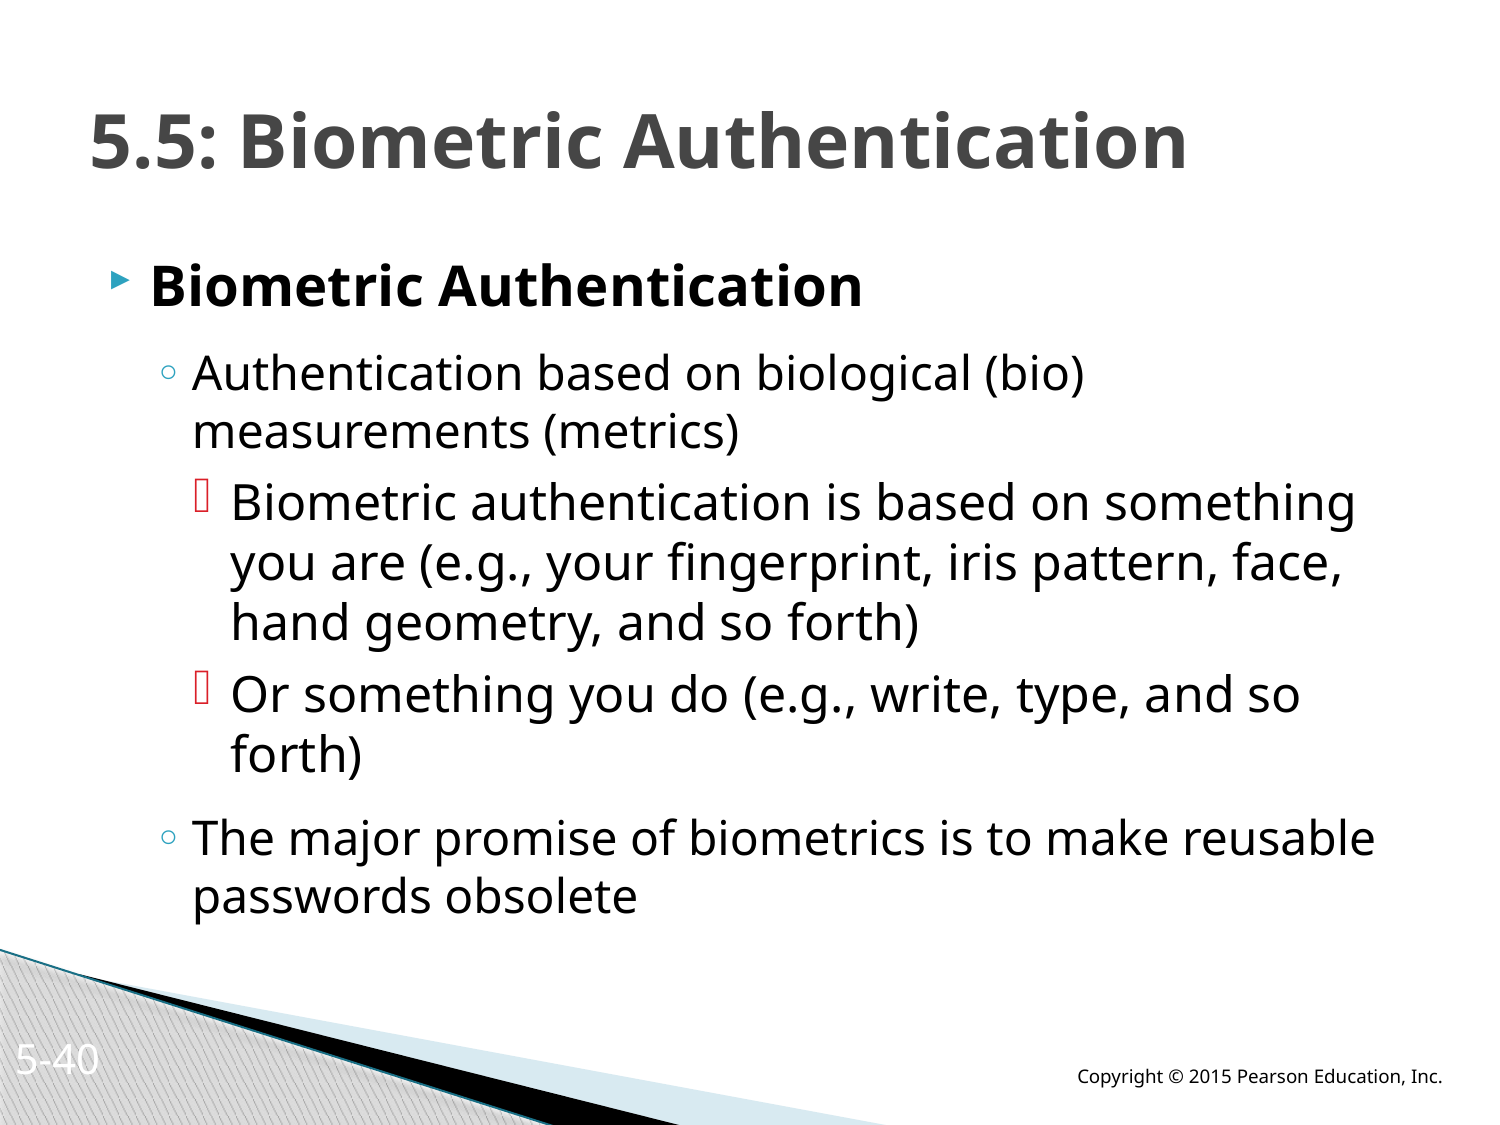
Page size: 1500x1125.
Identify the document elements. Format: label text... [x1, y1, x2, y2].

list Biometric Authentication Authentication based on biological (bio) measurements (metrics) Biometric authentication is based on something you are (e.g., your fingerprint, iris pattern, face, hand geometry, and so forth) Or something you do (e.g., write, type, and so forth) The major promise of biometrics is to make reusable passwords obsolete [75, 242, 1425, 986]
title 5.5: Biometric Authentication [75, 45, 1425, 233]
slide_number 5-39 [0, 1025, 150, 1088]
